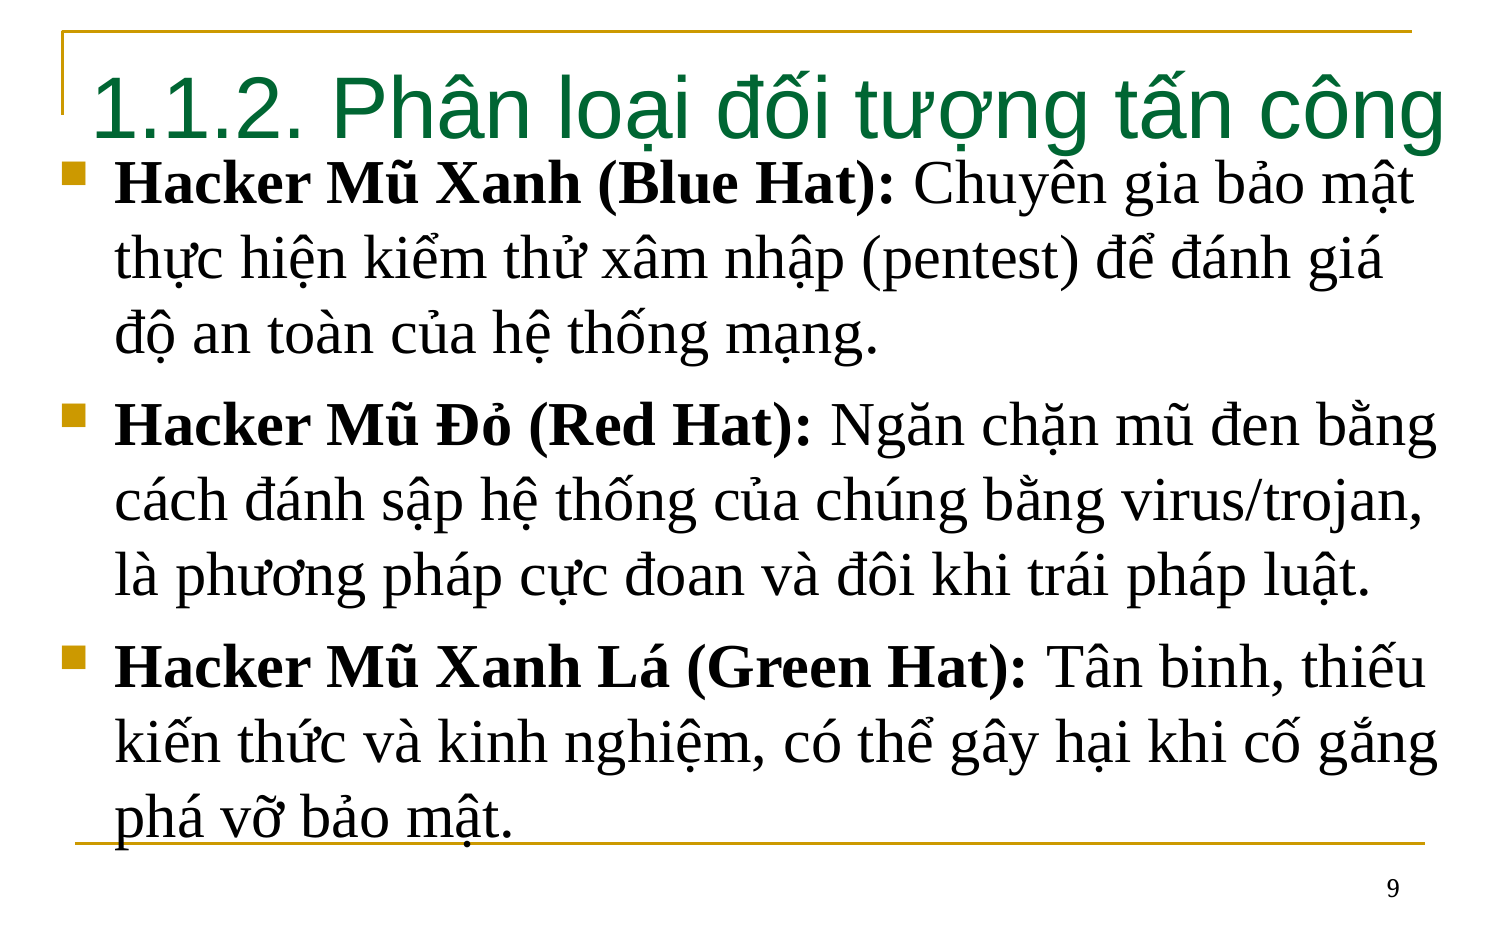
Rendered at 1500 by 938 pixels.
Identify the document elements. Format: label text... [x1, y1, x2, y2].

title 1.1.2. Phân loại đối tượng tấn công [87, 48, 1475, 261]
slide_number 9 [1380, 878, 1419, 938]
text_box Hacker Mũ Xanh (Blue Hat): Chuyên gia bảo mật thực hiện kiểm thử xâm nhập (pentest) để đánh giá độ an toàn của hệ thống mạng. Hacker Mũ Đỏ (Red Hat): Ngăn chặn mũ đen bằng cách đánh sập hệ thống của chúng bằng virus/trojan, là phương pháp cực đoan và đôi khi trái pháp luật. Hacker Mũ Xanh Lá (Green Hat): Tân binh, thiếu kiến thức và kinh nghiệm, có thể gây hại khi cố gắng phá vỡ bảo mật. [56, 124, 1444, 850]
